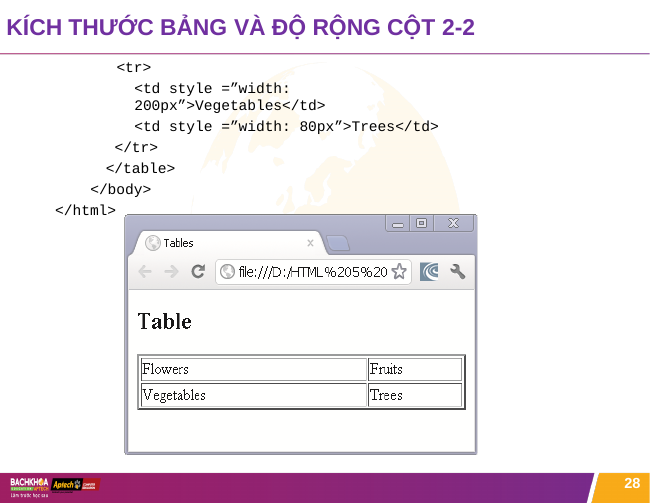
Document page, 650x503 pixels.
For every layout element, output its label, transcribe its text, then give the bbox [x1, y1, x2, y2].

text_box <tr> <td style =”width: 200px”>Vegetables</td> <td style =”width: 80px”>Trees</td> </tr> </table> </body> </html> [54, 53, 490, 219]
text_box [124, 214, 478, 455]
slide_number 28 [617, 340, 646, 503]
text_box [0, 0, 5, 61]
title KÍCH THƯỚC BẢNG VÀ ĐỘ RỘNG CỘT 2-2 [5, 0, 520, 68]
picture [0, 61, 650, 503]
text_box [520, 0, 650, 61]
